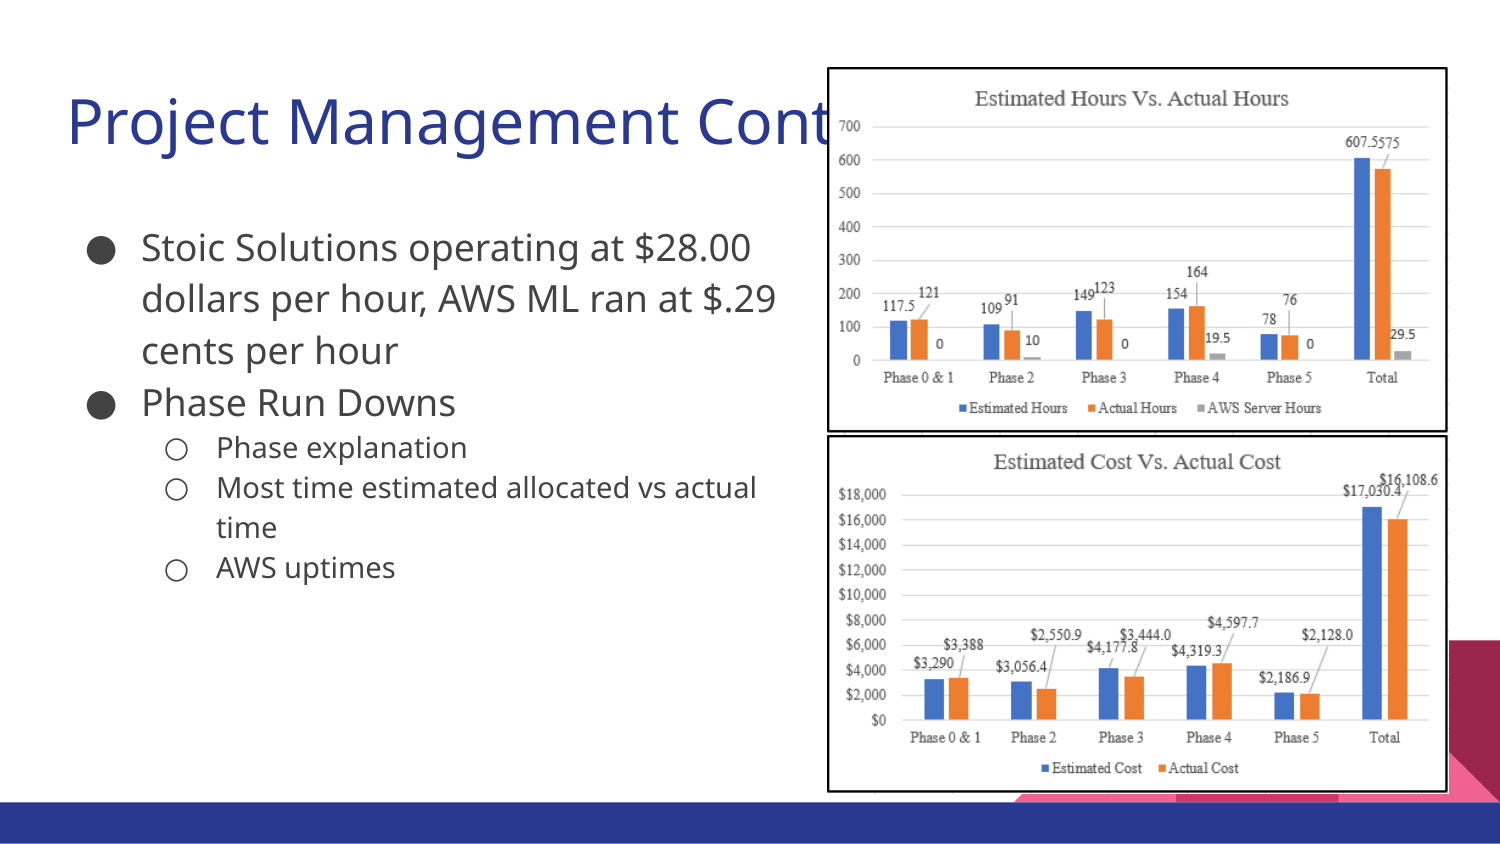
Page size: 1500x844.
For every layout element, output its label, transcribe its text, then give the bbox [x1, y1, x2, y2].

list Stoic Solutions operating at $28.00 dollars per hour, AWS ML ran at $.29 cents per hour Phase Run Downs Phase explanation Most time estimated allocated vs actual time AWS uptimes [51, 201, 817, 794]
title Project Management Cont. [51, 67, 825, 167]
picture [827, 66, 1450, 794]
